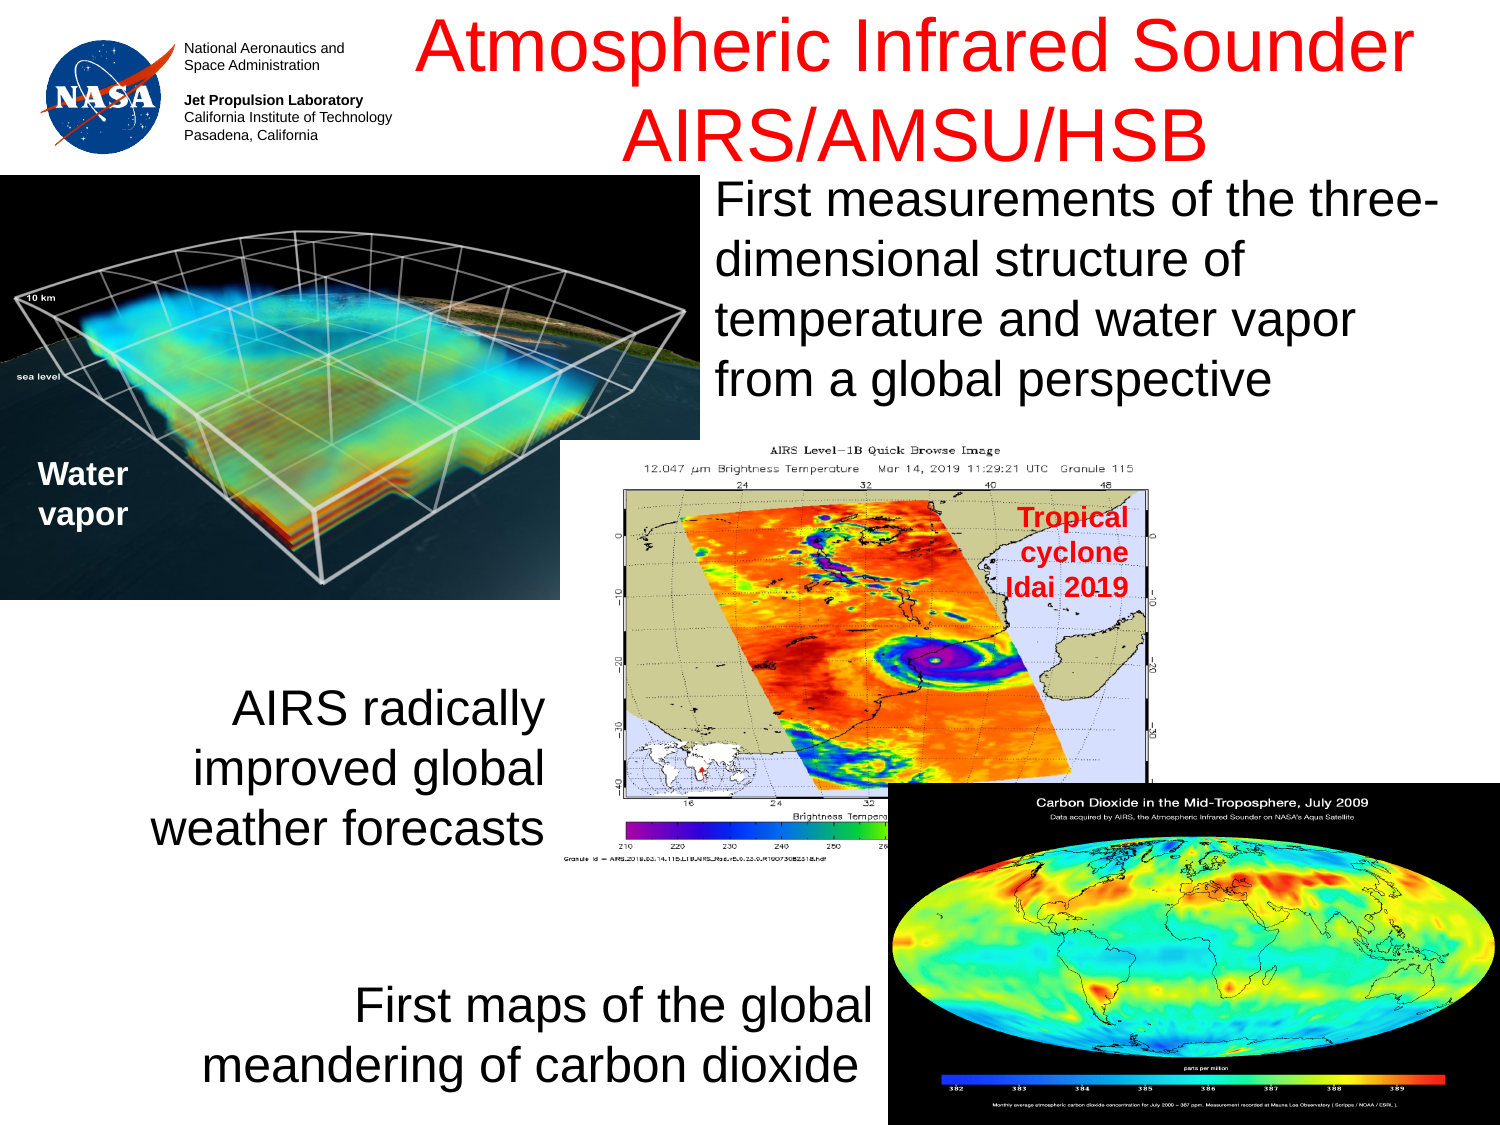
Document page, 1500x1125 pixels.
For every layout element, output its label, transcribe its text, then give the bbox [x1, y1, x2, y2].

text_box First measurements of the three-dimensional structure of temperature and water vapor from a global perspective [699, 158, 1480, 414]
text_box First maps of the global meandering of carbon dioxide [138, 965, 883, 1101]
text_box Atmospheric Infrared Sounder AIRS/AMSU/HSB [331, 0, 1500, 185]
text_box AIRS radically improved global weather forecasts [56, 667, 554, 863]
picture [38, 37, 180, 160]
picture [0, 175, 1500, 1125]
